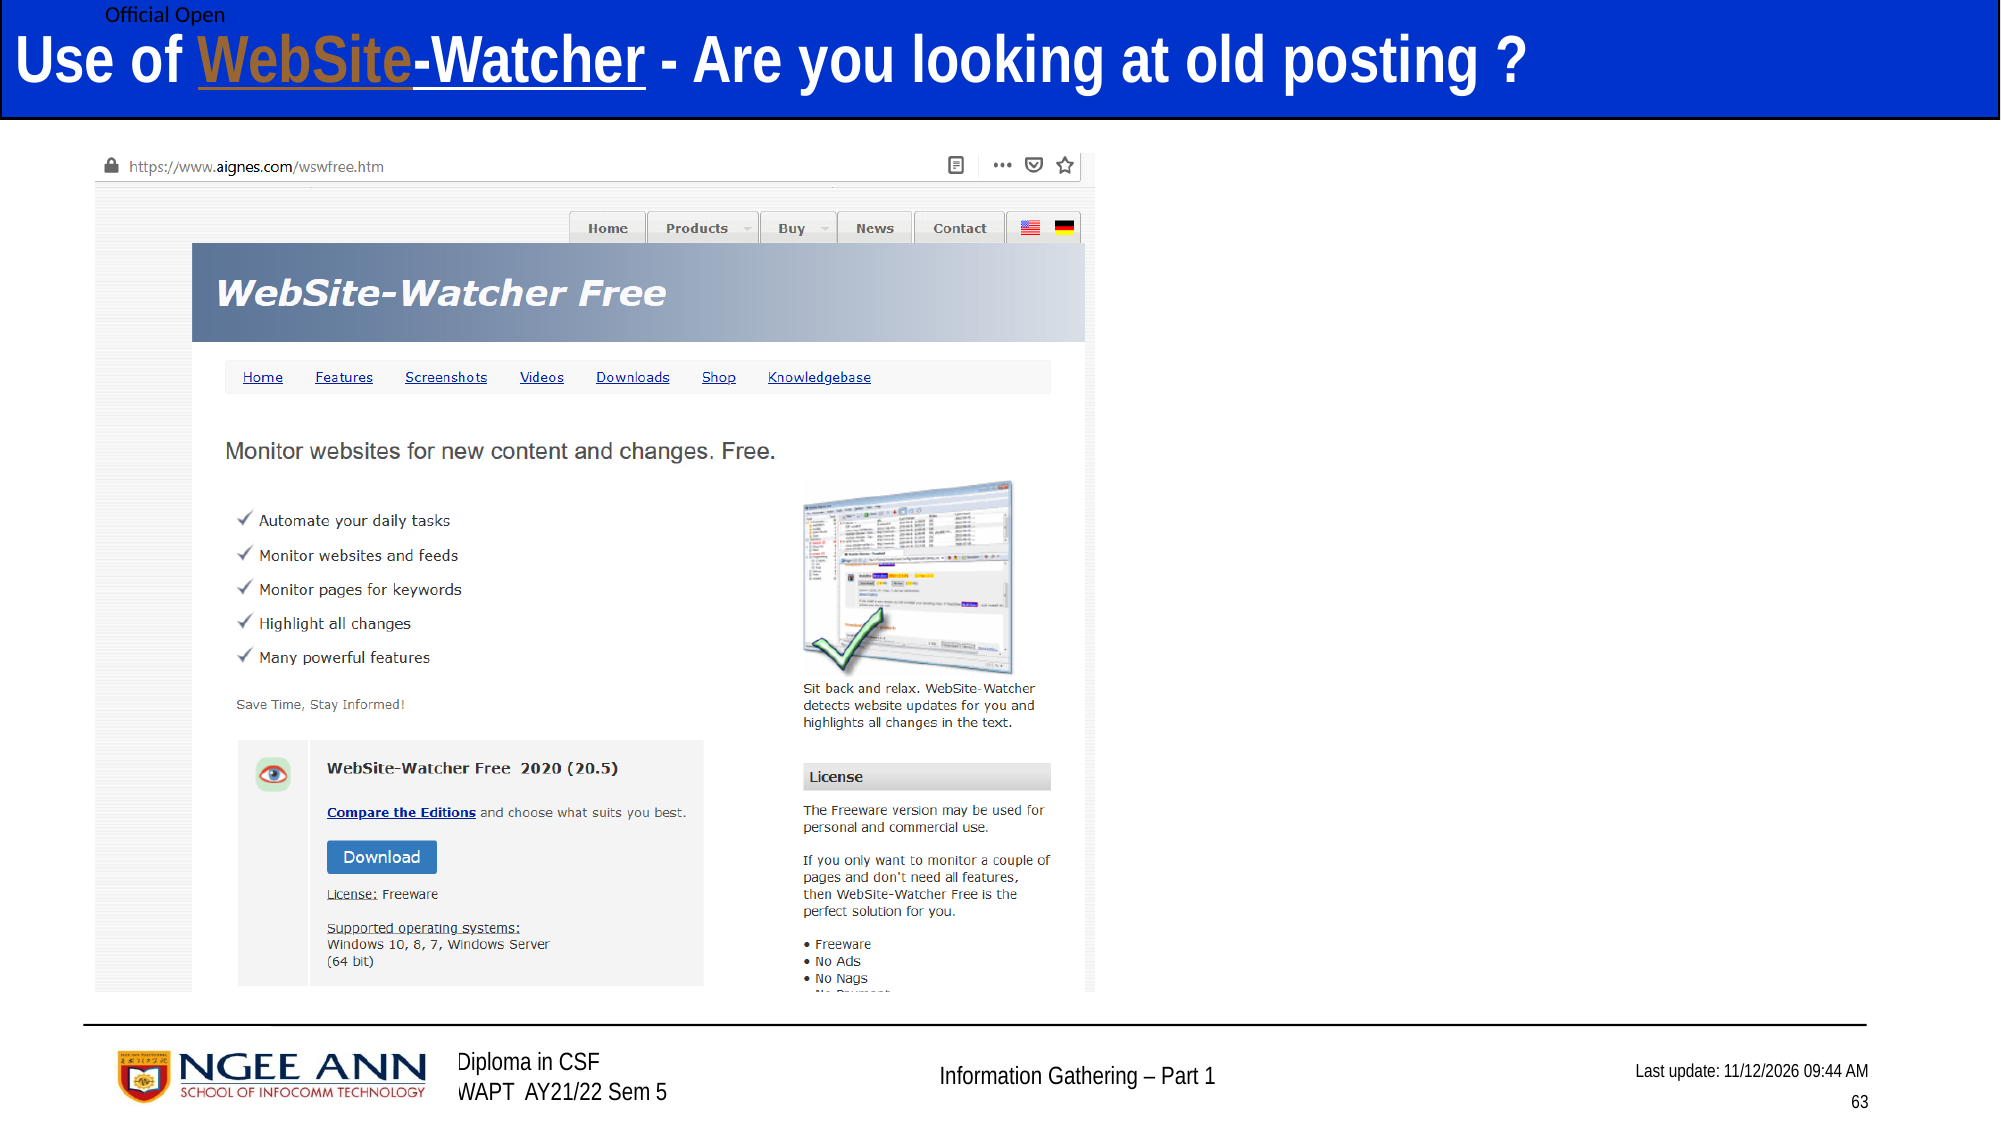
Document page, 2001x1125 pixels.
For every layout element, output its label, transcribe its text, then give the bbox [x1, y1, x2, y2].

title Use of WebSite-Watcher - Are you looking at old posting ? [0, 0, 1969, 115]
picture [95, 153, 1096, 992]
picture [83, 1028, 459, 1125]
